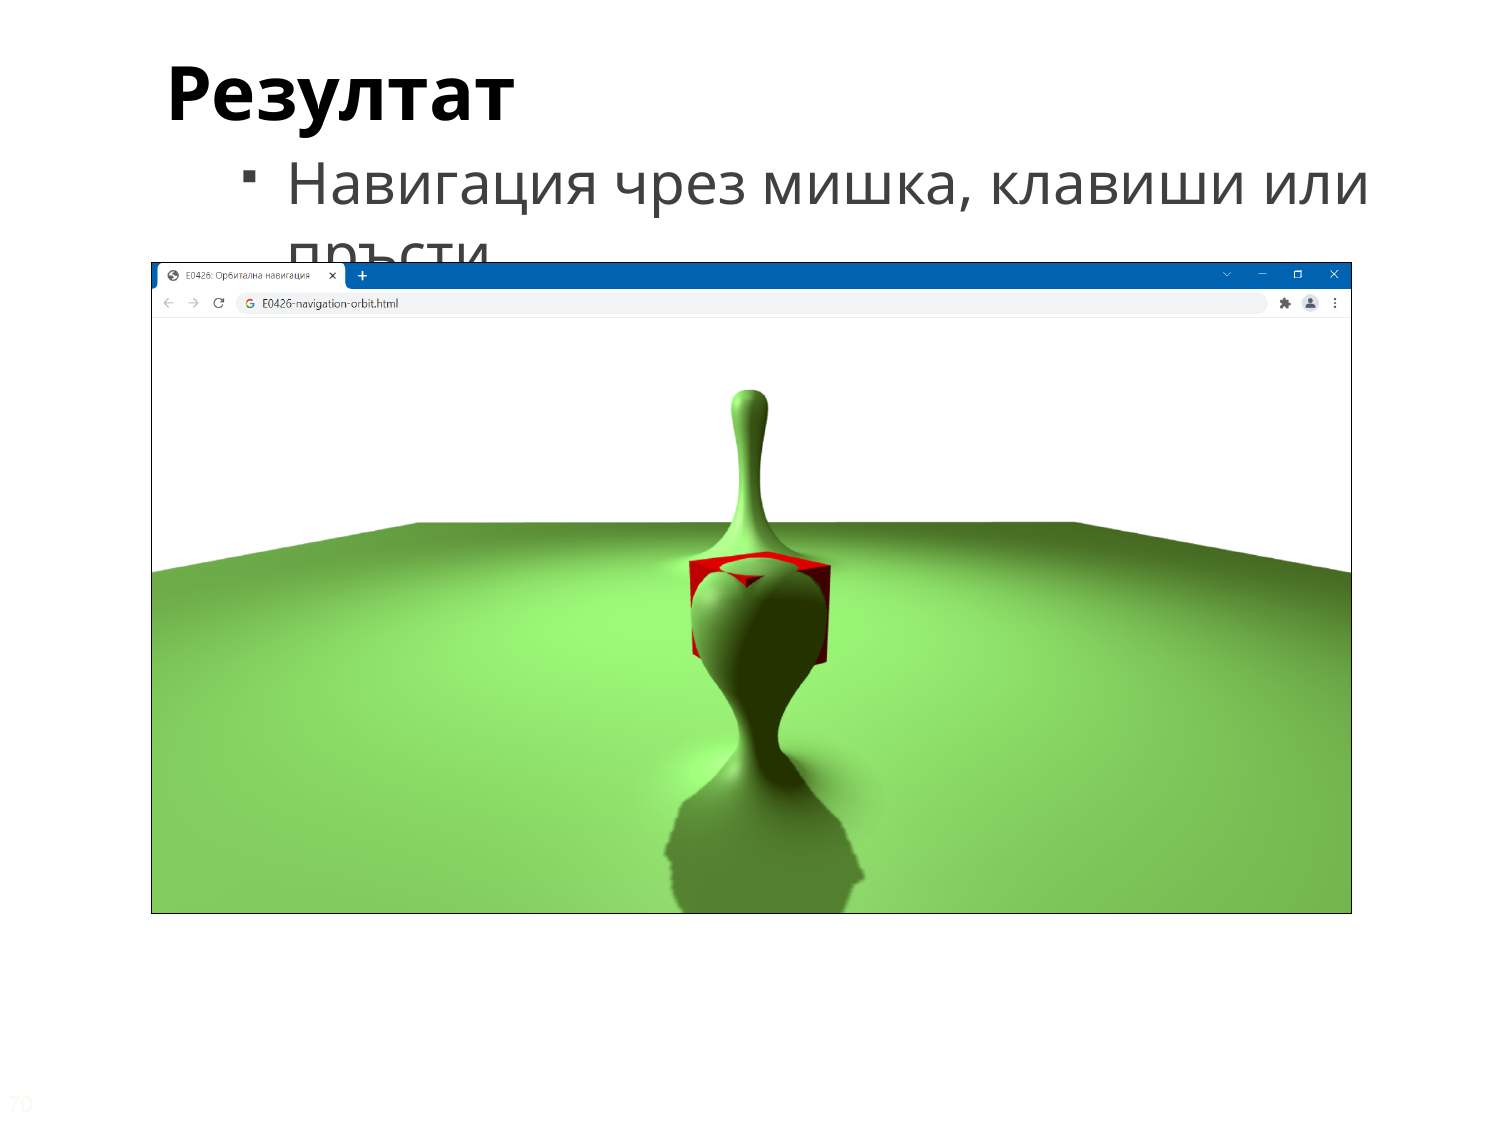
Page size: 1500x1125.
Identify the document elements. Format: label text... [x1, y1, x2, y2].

picture [151, 262, 1352, 914]
list Резултат Навигация чрез мишка, клавиши или пръсти [150, 37, 1488, 1113]
